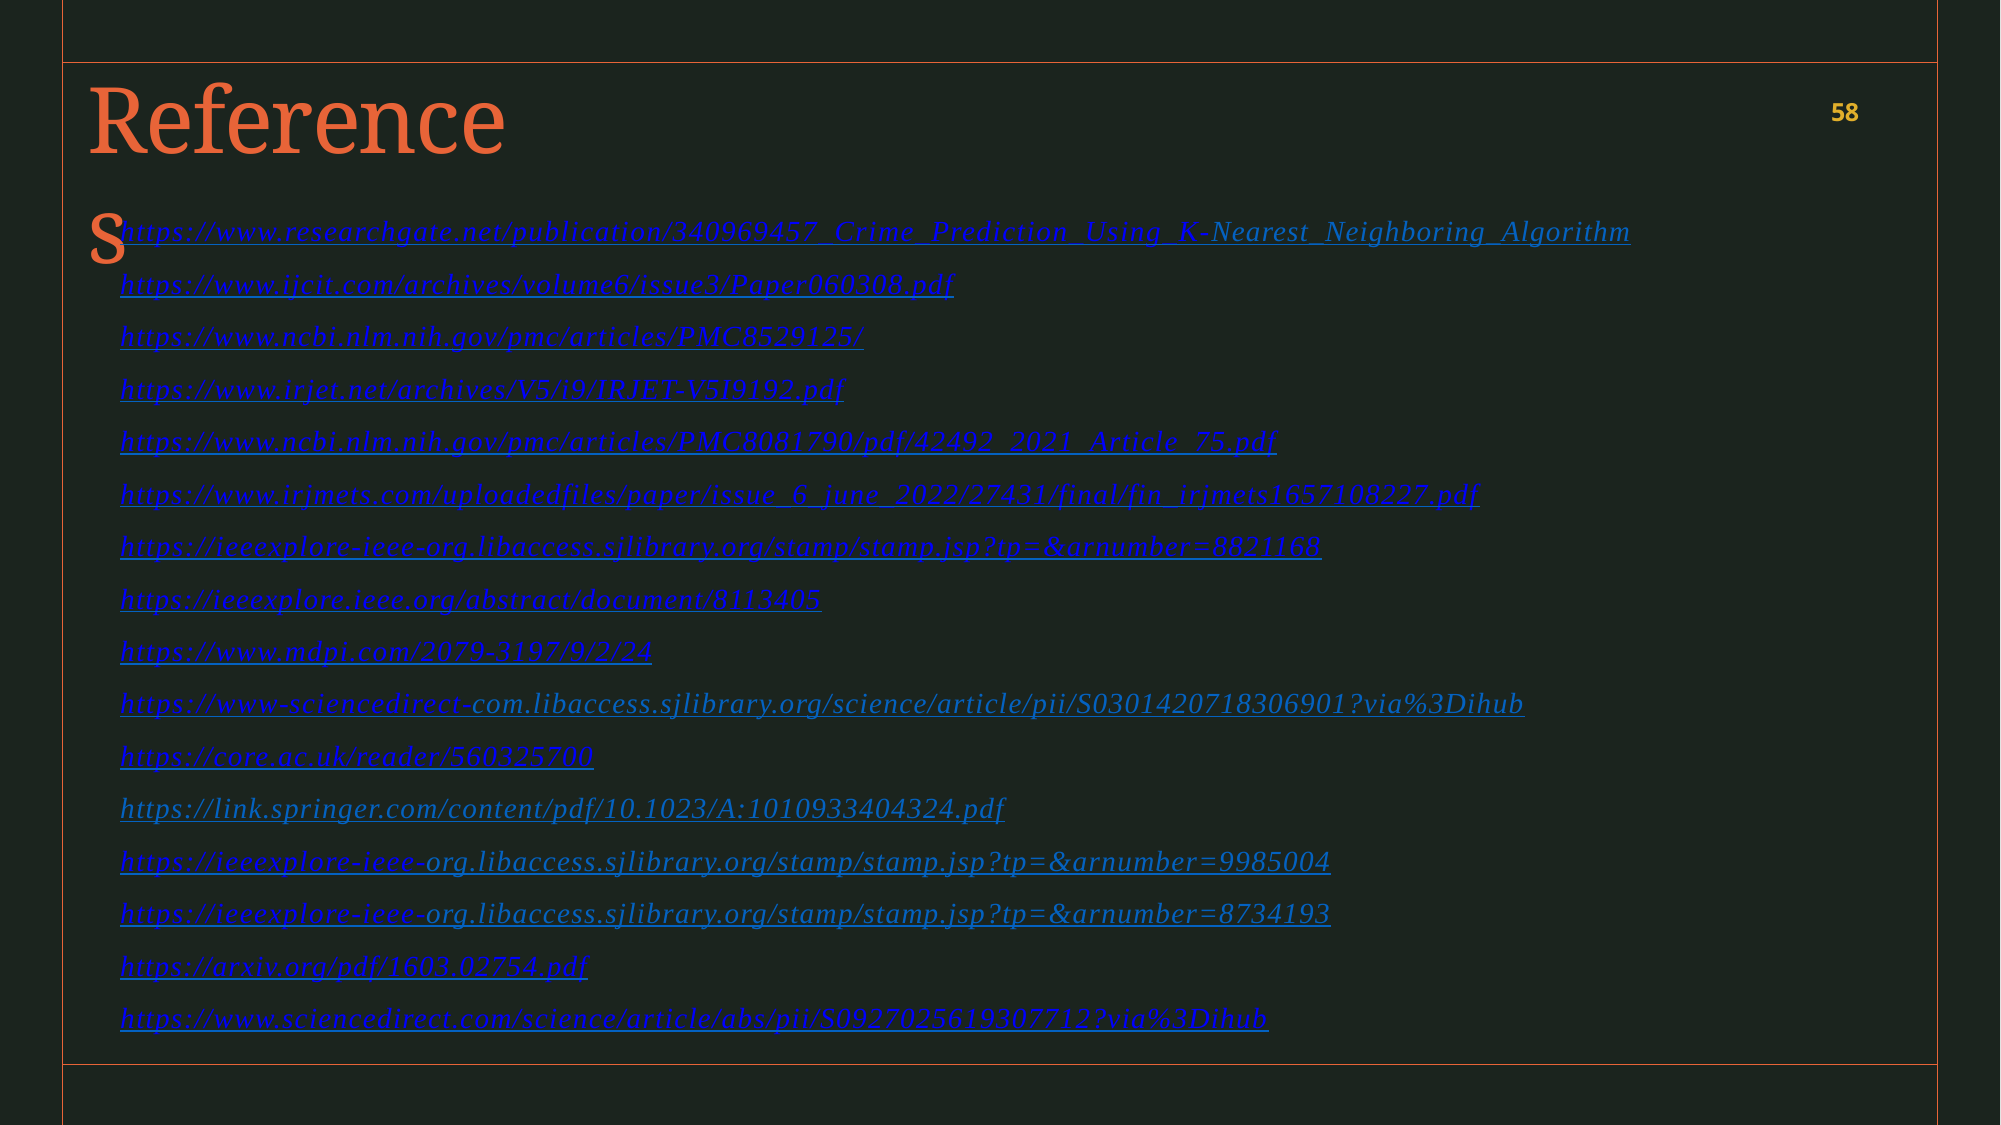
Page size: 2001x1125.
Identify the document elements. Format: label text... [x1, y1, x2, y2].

title References [85, 59, 513, 283]
text_box 58 [1829, 93, 1869, 126]
text_box https://www.researchgate.net/publication/340969457_Crime_Prediction_Using_K-Nearest_Neighboring_Algorithm https://www.ijcit.com/archives/volume6/issue3/Paper060308.pdf https://www.ncbi.nlm.nih.gov/pmc/articles/PMC8529125/ https://www.irjet.net/archives/V5/i9/IRJET-V5I9192.pdf https://www.ncbi.nlm.nih.gov/pmc/articles/PMC8081790/pdf/42492_2021_Article_75.pdf https://www.irjmets.com/uploadedfiles/paper/issue_6_june_2022/27431/final/fin_irjmets1657108227.pdf https://ieeexplore-ieee-org.libaccess.sjlibrary.org/stamp/stamp.jsp?tp=&arnumber=8821168 https://ieeexplore.ieee.org/abstract/document/8113405 https://www.mdpi.com/2079-3197/9/2/24 https://www-sciencedirect-com.libaccess.sjlibrary.org/science/article/pii/S0301420718306901?via%3Dihub https://core.ac.uk/reader/560325700 https://link.springer.com/content/pdf/10.1023/A:1010933404324.pdf https://ieeexplore-ieee-org.libaccess.sjlibrary.org/stamp/stamp.jsp?tp=&arnumber=9985004 https://ieeexplore-ieee-org.libaccess.sjlibrary.org/stamp/stamp.jsp?tp=&arnumber=8734193 https://arxiv.org/pdf/1603.02754.pdf https://www.sciencedirect.com/science/article/abs/pii/S0927025619307712?via%3Dihub [118, 193, 1654, 1035]
